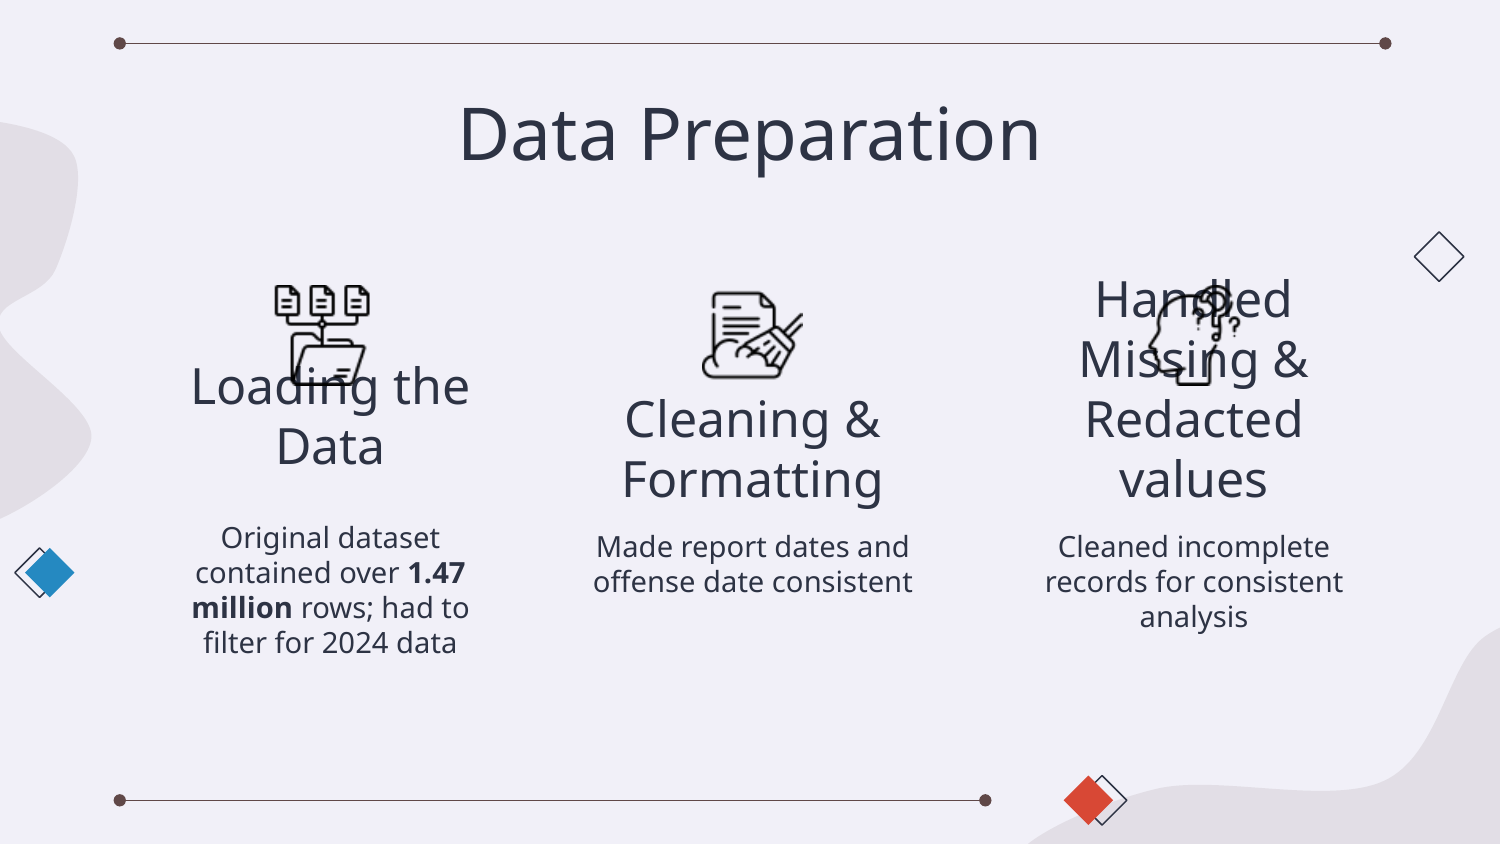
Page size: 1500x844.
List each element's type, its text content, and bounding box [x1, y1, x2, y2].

picture [272, 285, 373, 387]
picture [1143, 285, 1245, 387]
title Data Preparation [118, 72, 1382, 167]
picture [702, 285, 804, 387]
subtitle Cleaned incomplete records for consistent analysis [1011, 523, 1378, 657]
subtitle Loading the Data [147, 403, 514, 490]
subtitle Made report dates and offense date consistent [569, 523, 936, 657]
subtitle Handled Missing & Redacted values [992, 435, 1397, 523]
subtitle Original dataset contained over 1.47 million rows; had to filter for 2024 data [147, 504, 514, 648]
subtitle Cleaning & Formatting [569, 435, 936, 523]
